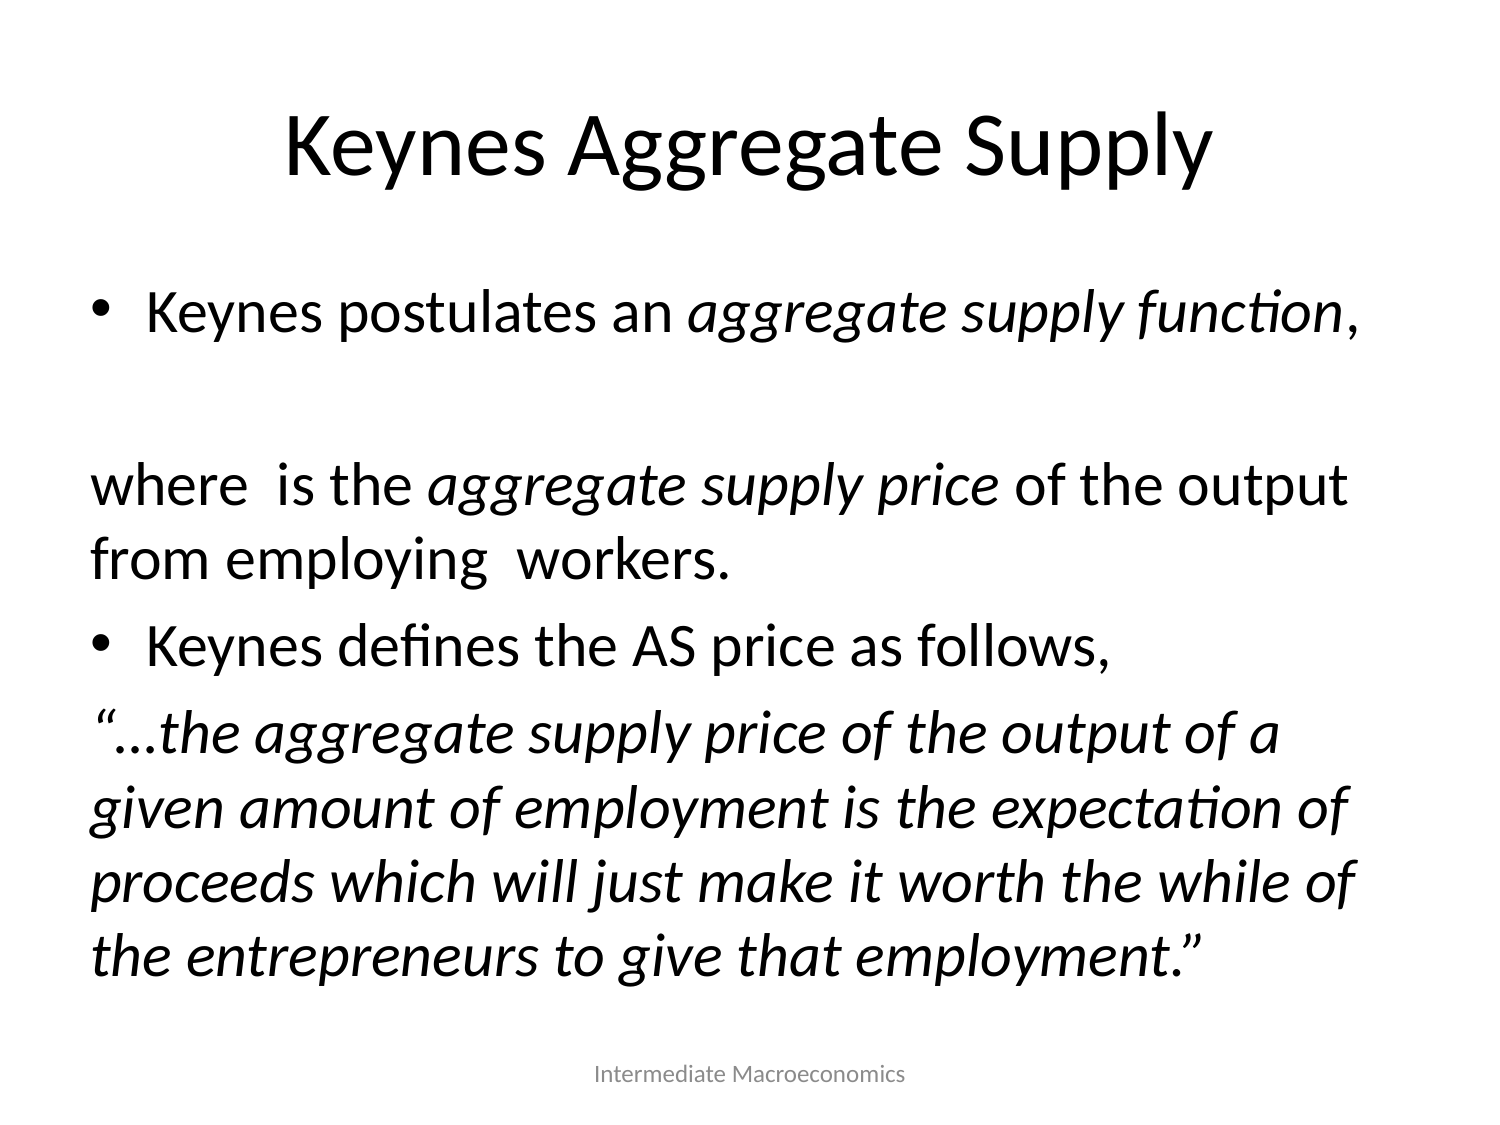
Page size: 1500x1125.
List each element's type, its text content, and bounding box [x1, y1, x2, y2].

footer Intermediate Macroeconomics [512, 1042, 988, 1103]
title Keynes Aggregate Supply [75, 45, 1425, 233]
